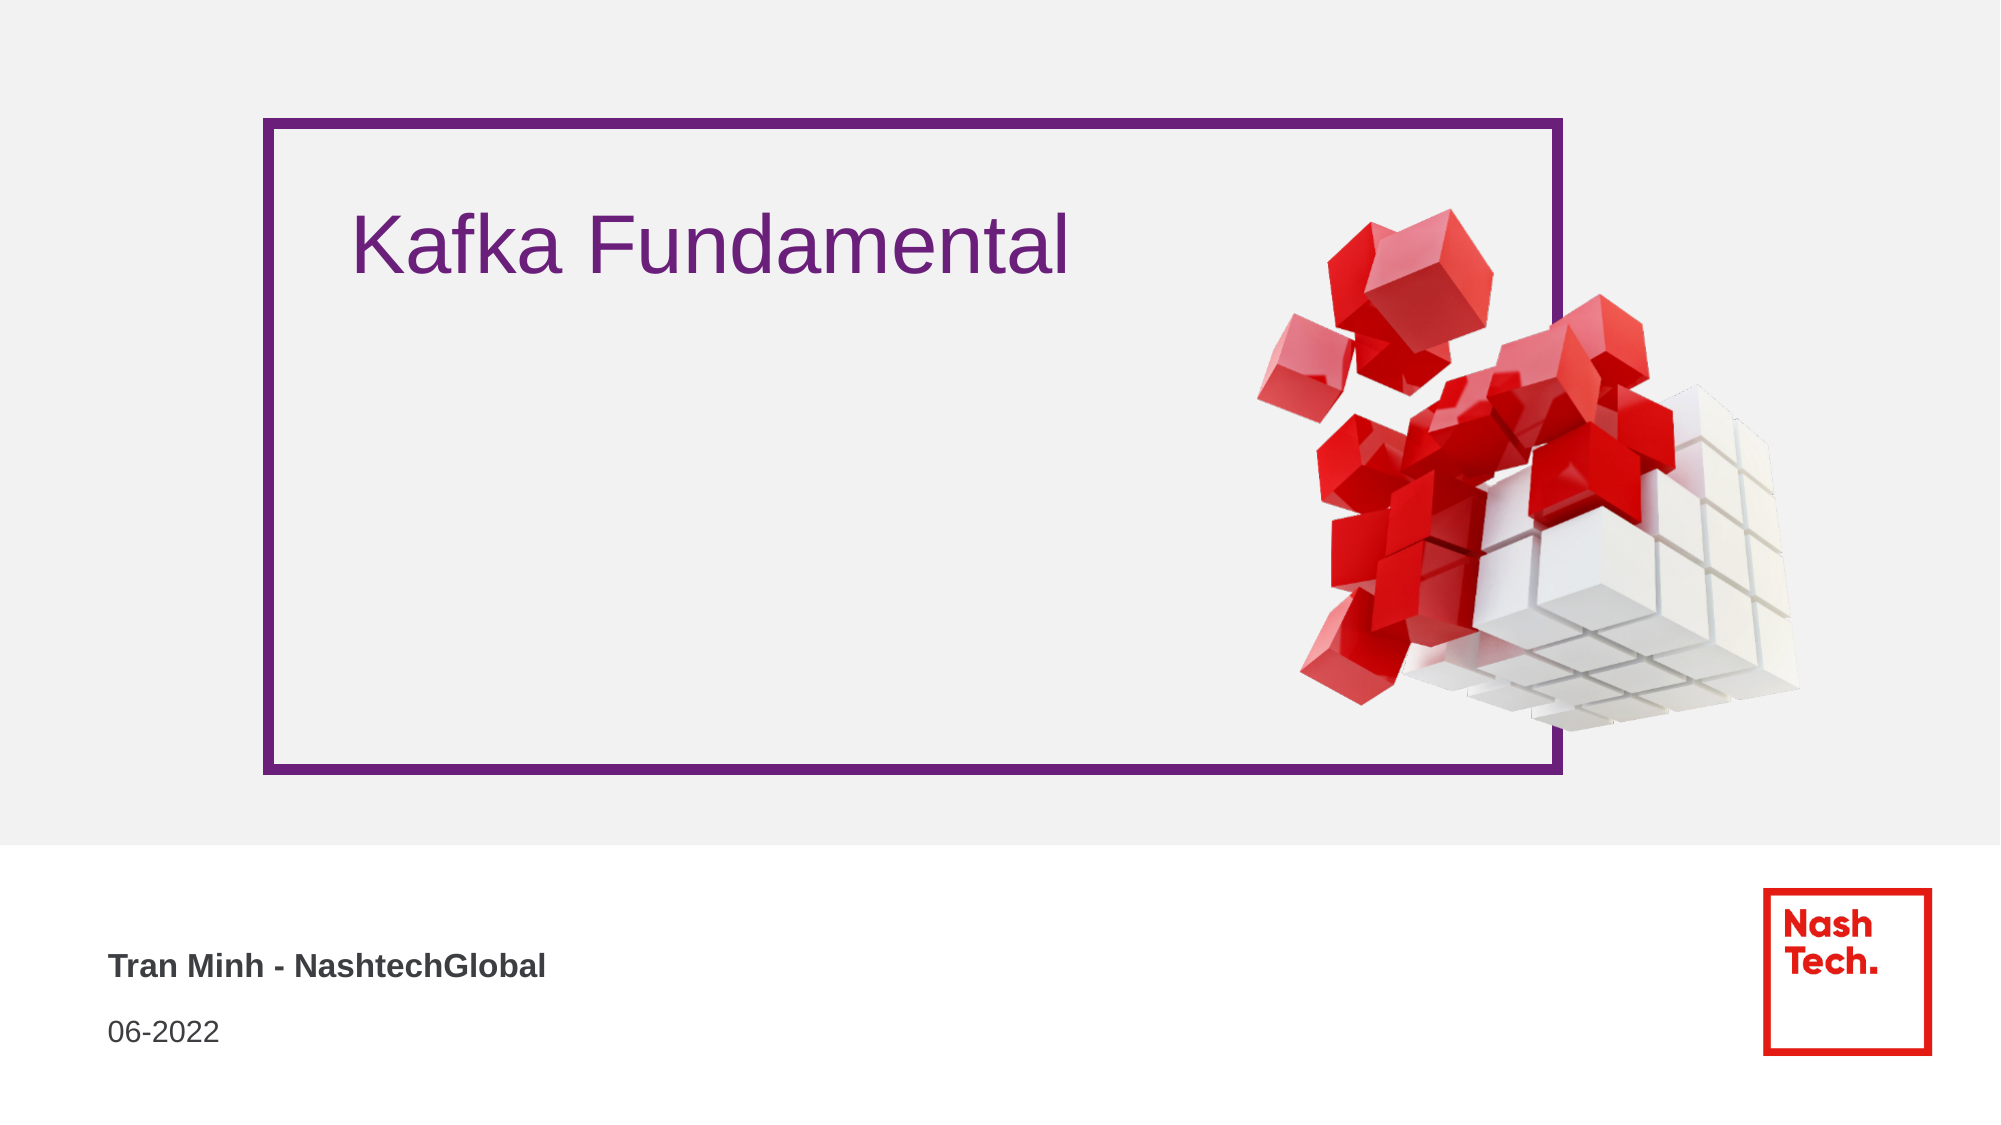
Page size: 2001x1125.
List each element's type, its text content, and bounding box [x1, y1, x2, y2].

picture [1244, 198, 1813, 743]
picture [1735, 860, 1959, 1083]
subtitle 06-2022 [92, 1008, 779, 1058]
title Kafka Fundamental [335, 183, 1285, 669]
list Tran Minh - NashtechGlobal [92, 941, 779, 1002]
